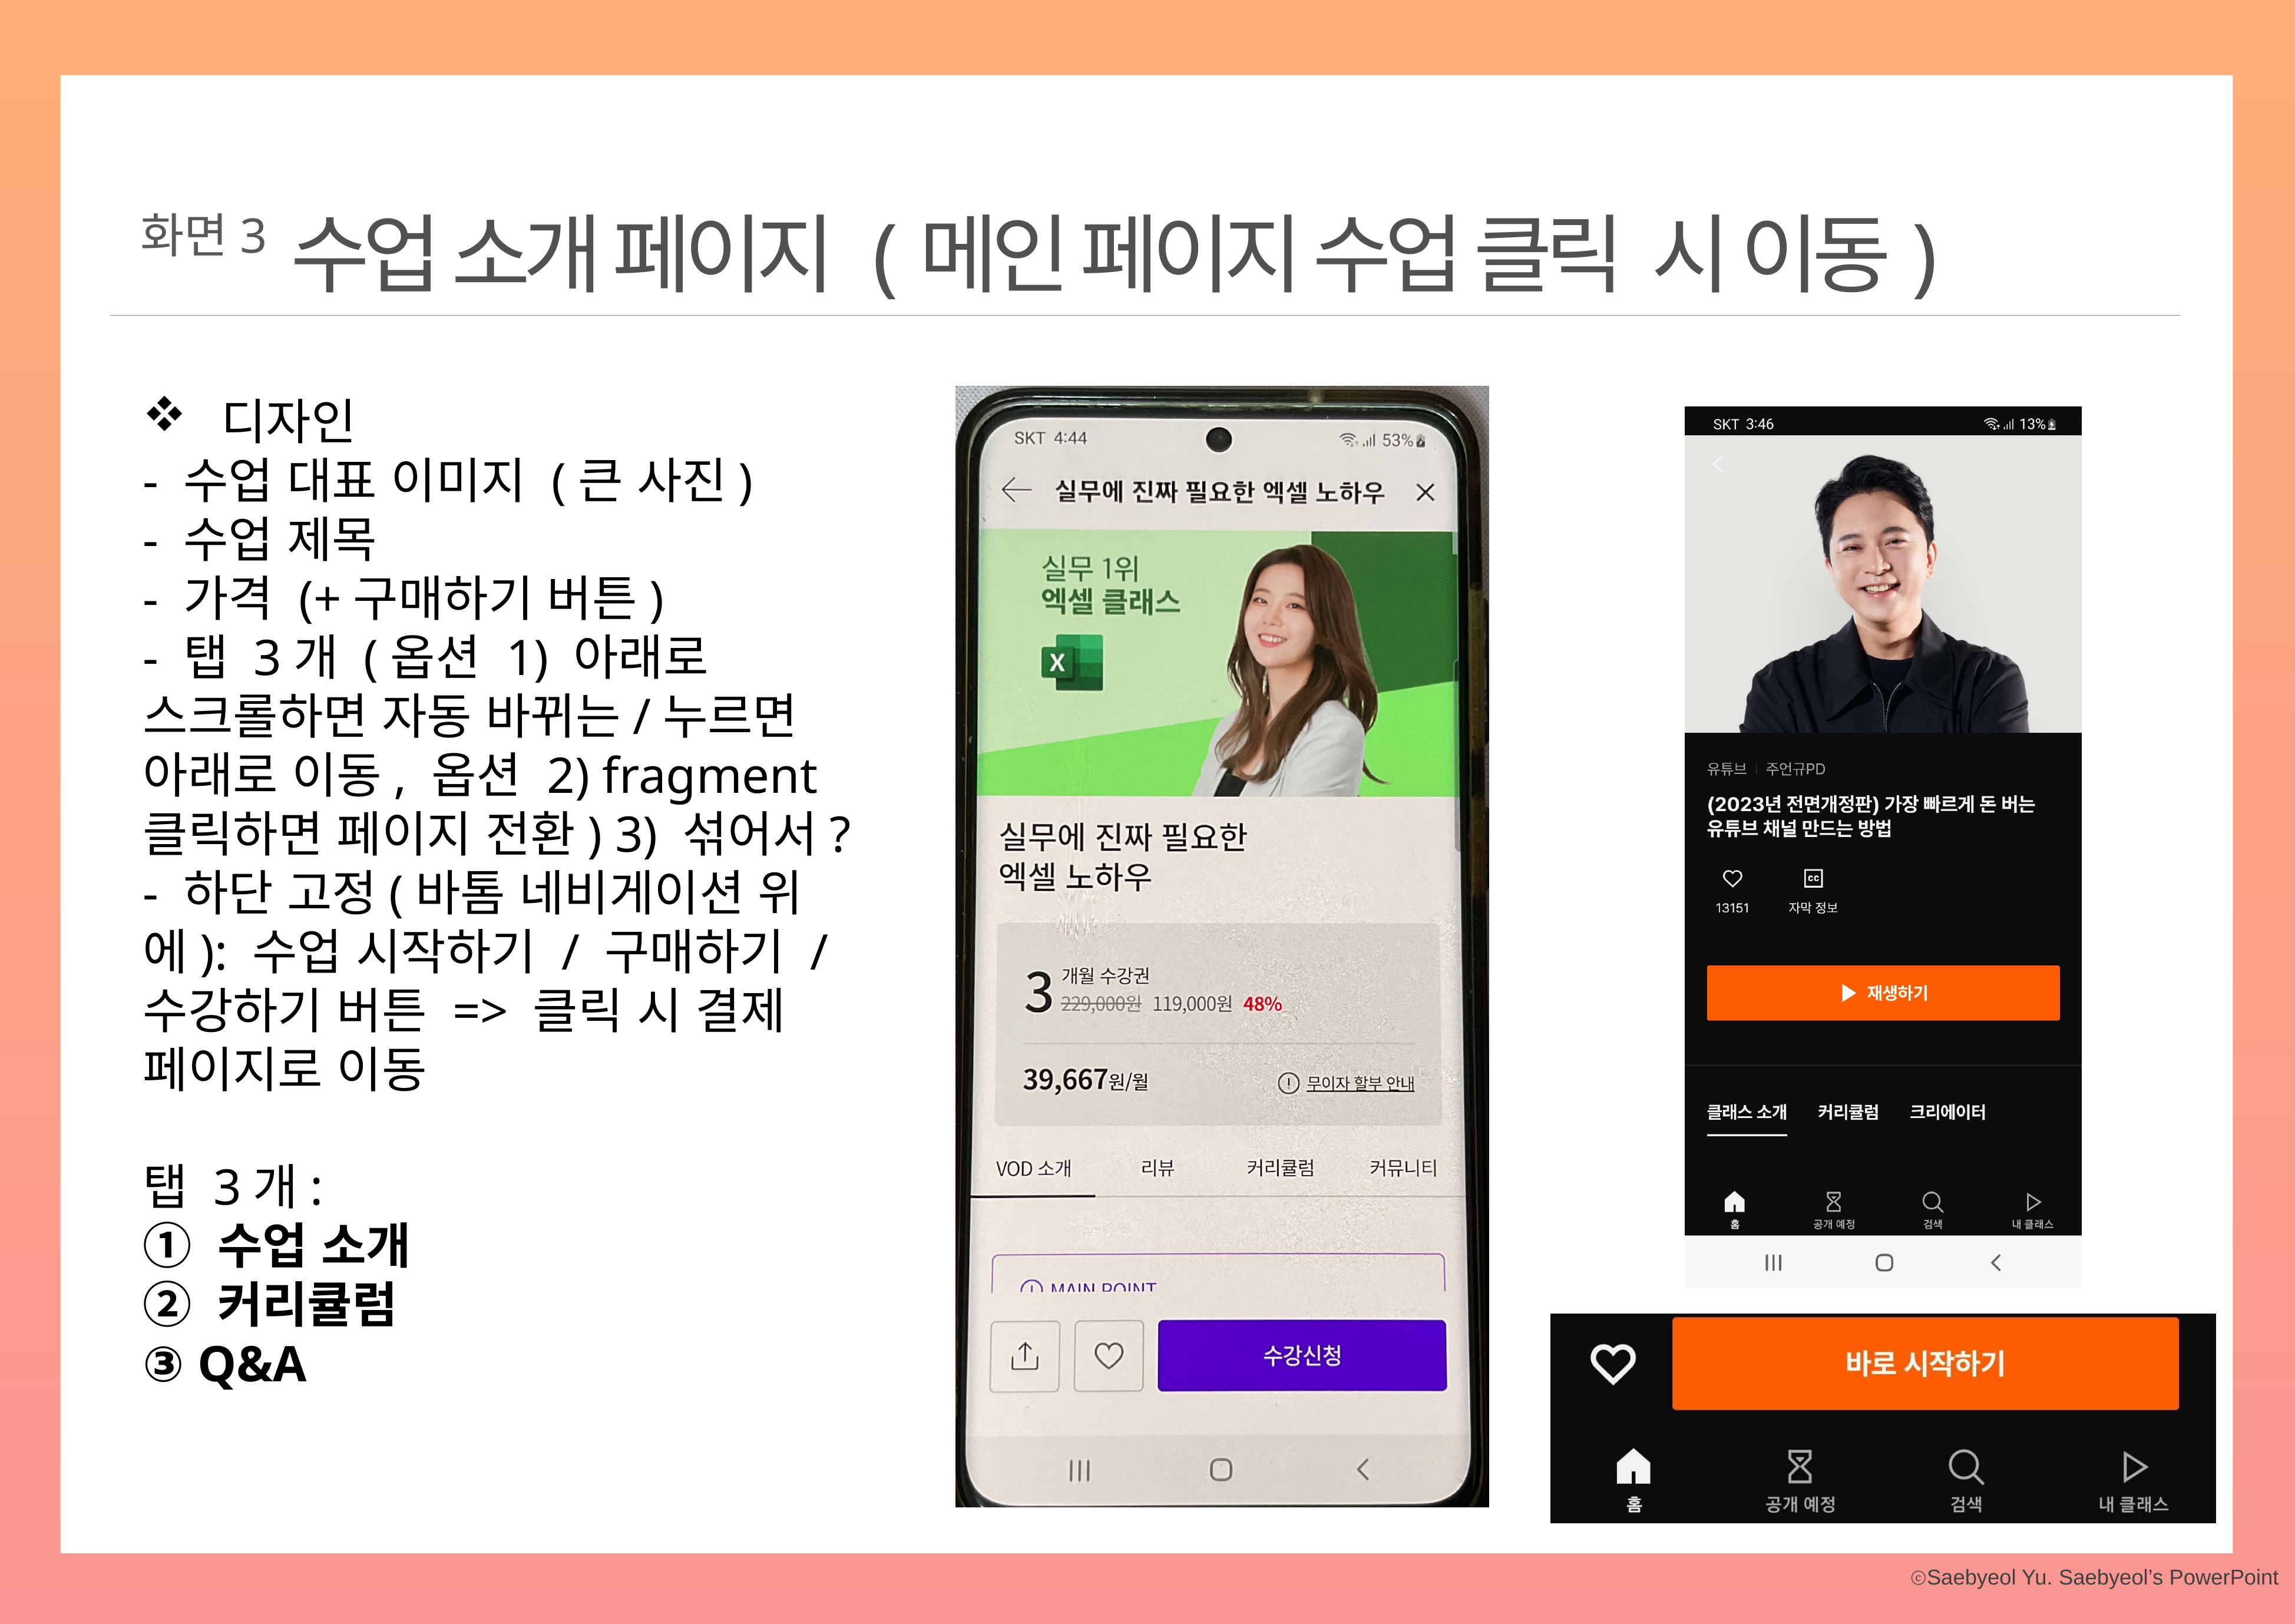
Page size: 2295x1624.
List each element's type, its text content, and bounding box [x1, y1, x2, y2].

text_box 화면3 [131, 201, 276, 267]
text_box 수업 소개 페이지 (메인 페이지 수업 클릭 시 이동) [282, 195, 1947, 307]
picture [955, 386, 1489, 1507]
picture [1550, 1314, 2216, 1523]
picture [1685, 406, 2082, 1288]
text_box 디자인 - 수업 대표 이미지 (큰 사진) - 수업 제목 - 가격 (+구매하기 버튼) - 탭 3개 (옵션 1) 아래로 스크롤하면 자동 바뀌는/누르면 아래로 이동, 옵션 2) fragment 클릭하면 페이지 전환) 3) 섞어서? - 하단 고정(바톰 네비게이션 위에): 수업 시작하기 / 구매하기 / 수강하기 버튼 => 클릭 시 결제 페이지로 이동 탭 3개: ① 수업 소개 ② 커리큘럼 ③ Q&A [134, 386, 891, 1396]
